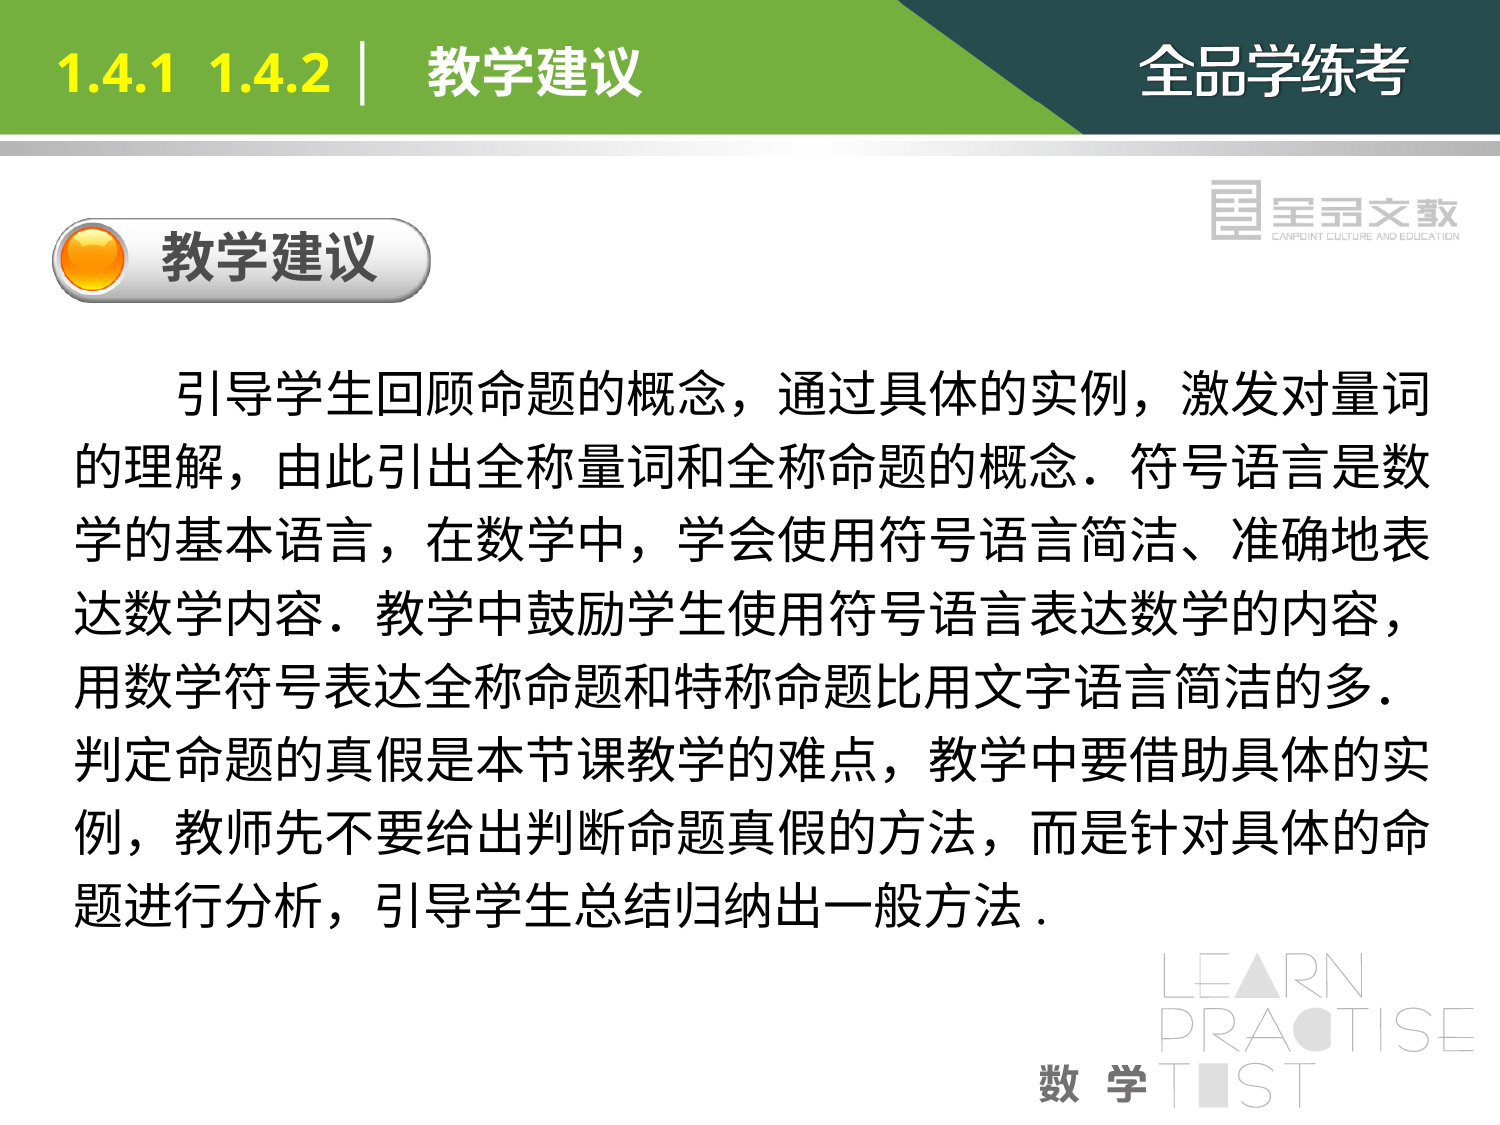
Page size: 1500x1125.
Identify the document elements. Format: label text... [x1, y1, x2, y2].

text_box 引导学生回顾命题的概念，通过具体的实例，激发对量词的理解，由此引出全称量词和全称命题的概念．符号语言是数学的基本语言，在数学中，学会使用符号语言简洁、准确地表达数学内容．教学中鼓励学生使用符号语言表达数学的内容，用数学符号表达全称命题和特称命题比用文字语言简洁的多． 判定命题的真假是本节课教学的难点，教学中要借助具体的实例，教师先不要给出判断命题真假的方法，而是针对具体的命题进行分析，引导学生总结归纳出一般方法. [58, 342, 1447, 1004]
picture [0, 0, 1500, 1125]
text_box 1.4.1 1.4.2 │ 教学建议 [41, 30, 1034, 111]
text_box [52, 215, 432, 303]
